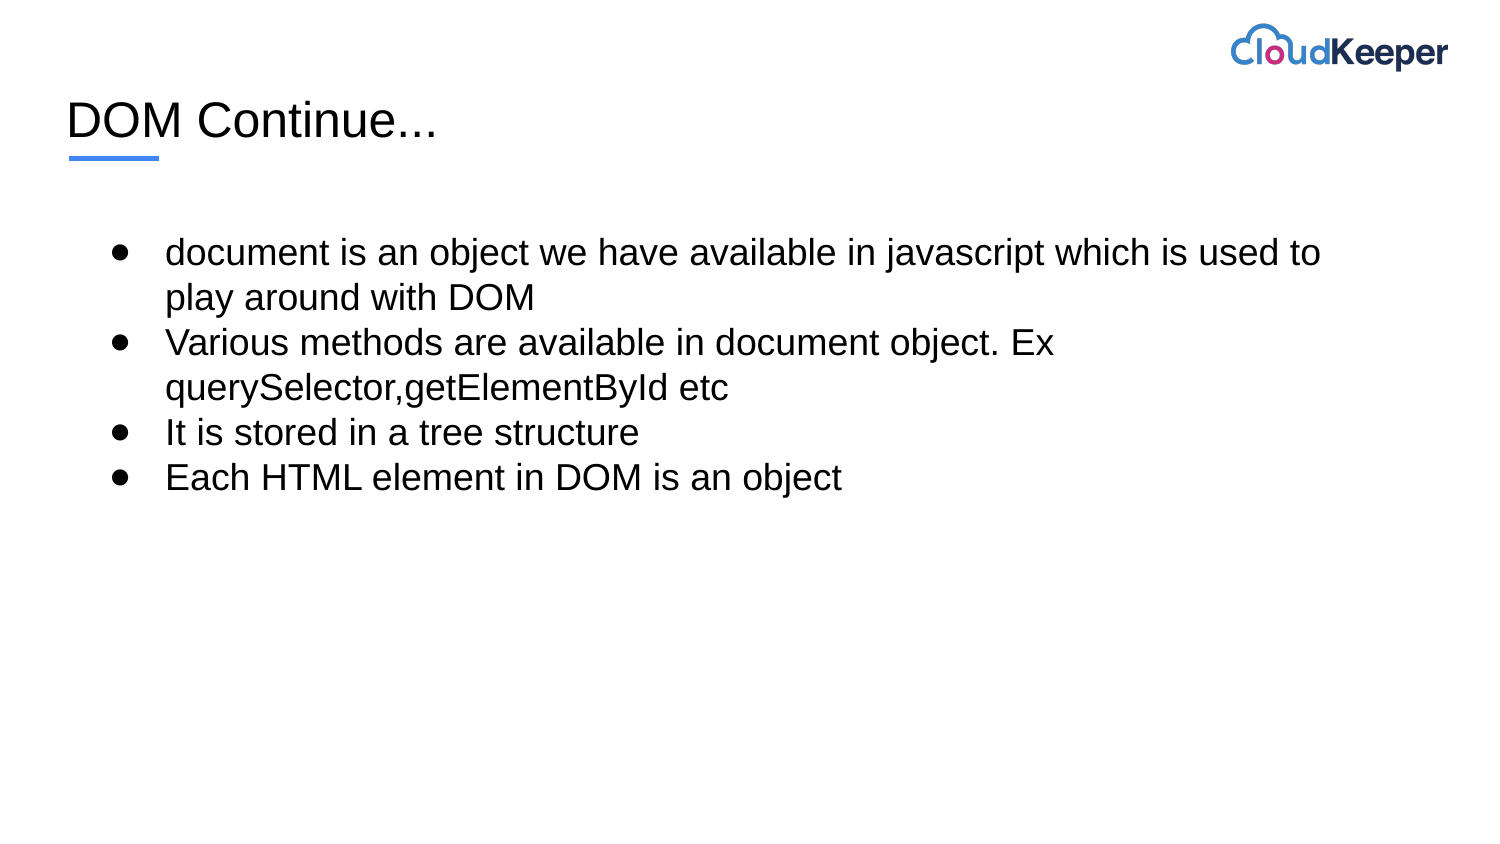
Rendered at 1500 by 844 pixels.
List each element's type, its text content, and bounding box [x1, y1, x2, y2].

picture [1230, 22, 1449, 72]
title DOM Continue... [51, 72, 1449, 167]
text_box document is an object we have available in javascript which is used to play around with DOM Various methods are available in document object. Ex querySelector,getElementById etc It is stored in a tree structure Each HTML element in DOM is an object [75, 213, 1379, 729]
